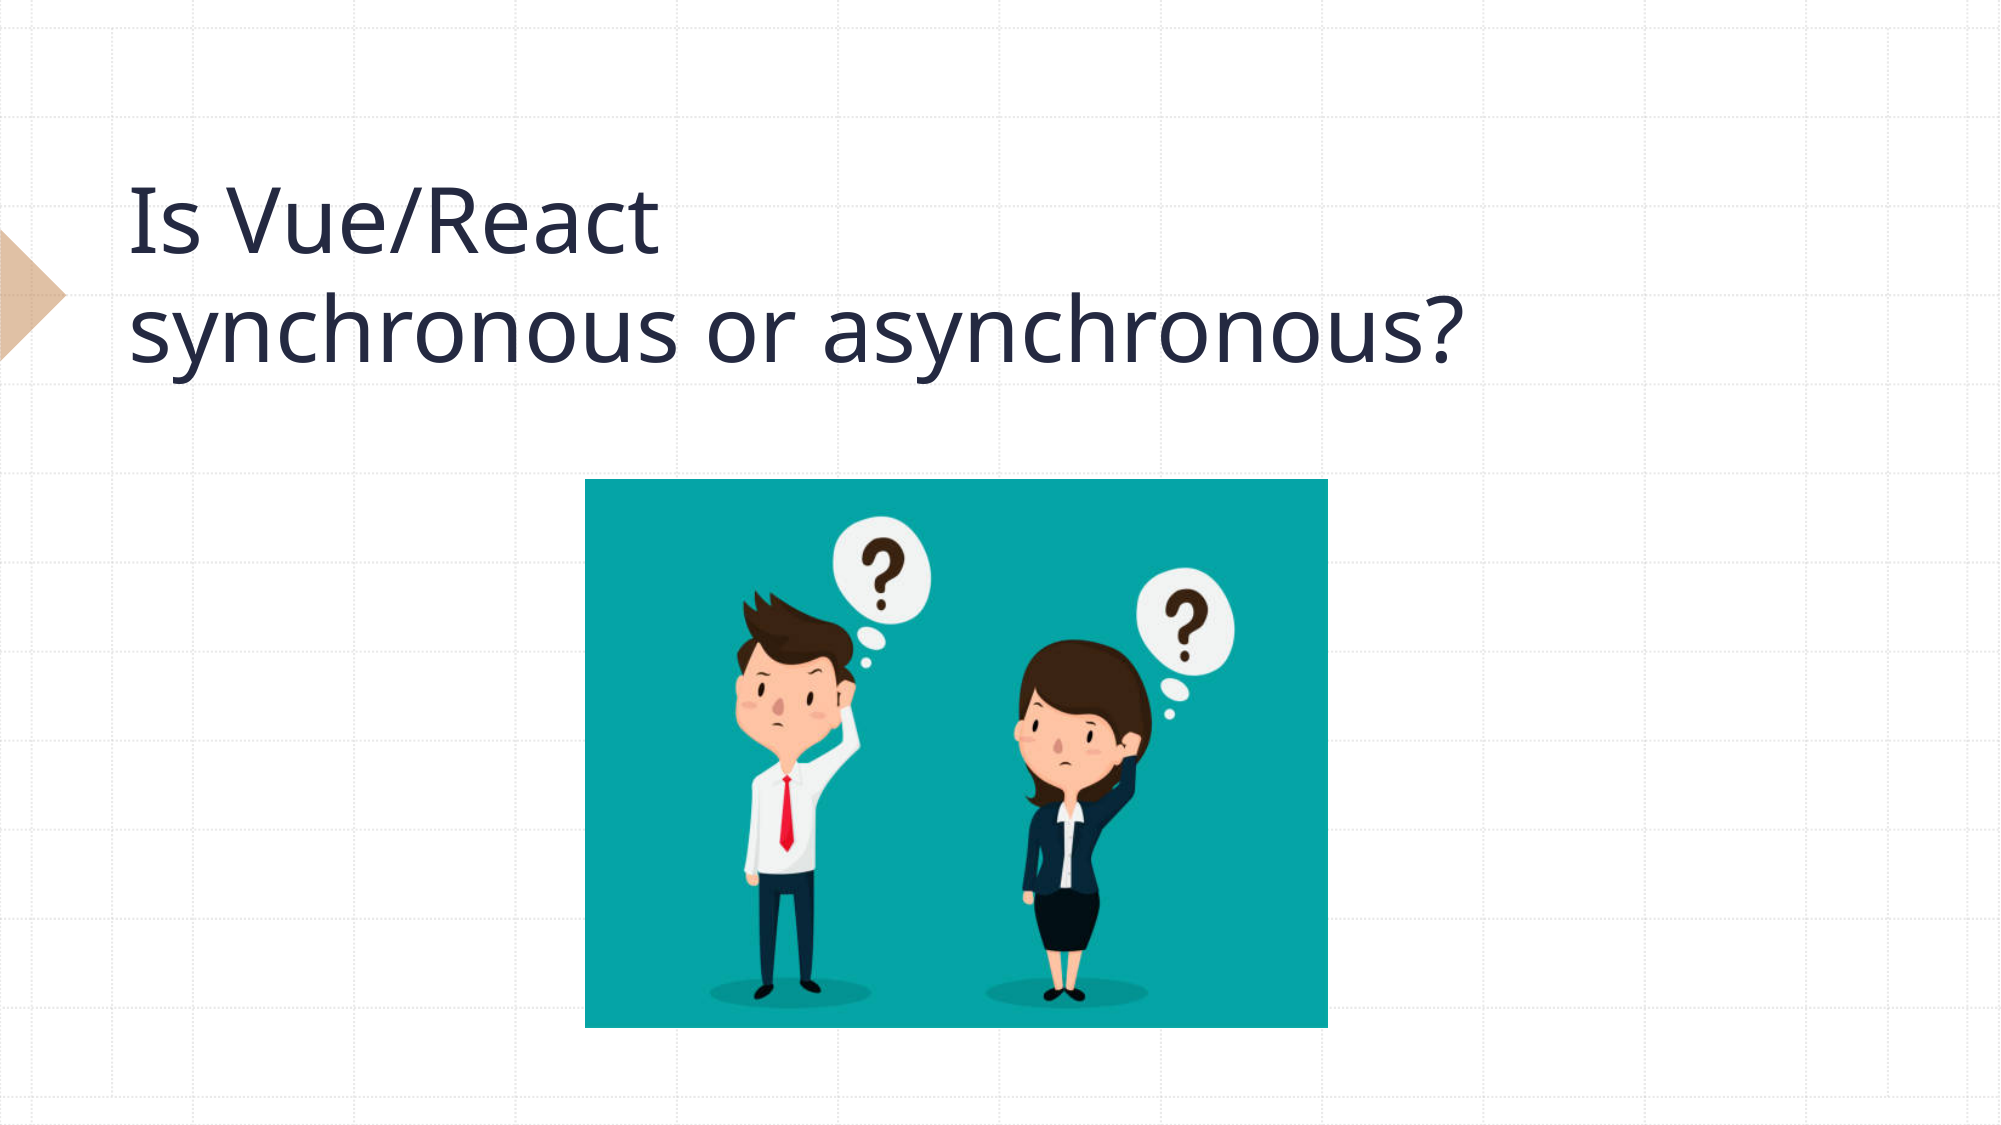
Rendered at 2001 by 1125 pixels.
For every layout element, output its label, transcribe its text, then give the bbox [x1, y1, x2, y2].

picture [585, 479, 1328, 1028]
title Is Vue/React synchronous or asynchronous? [113, 152, 1808, 389]
